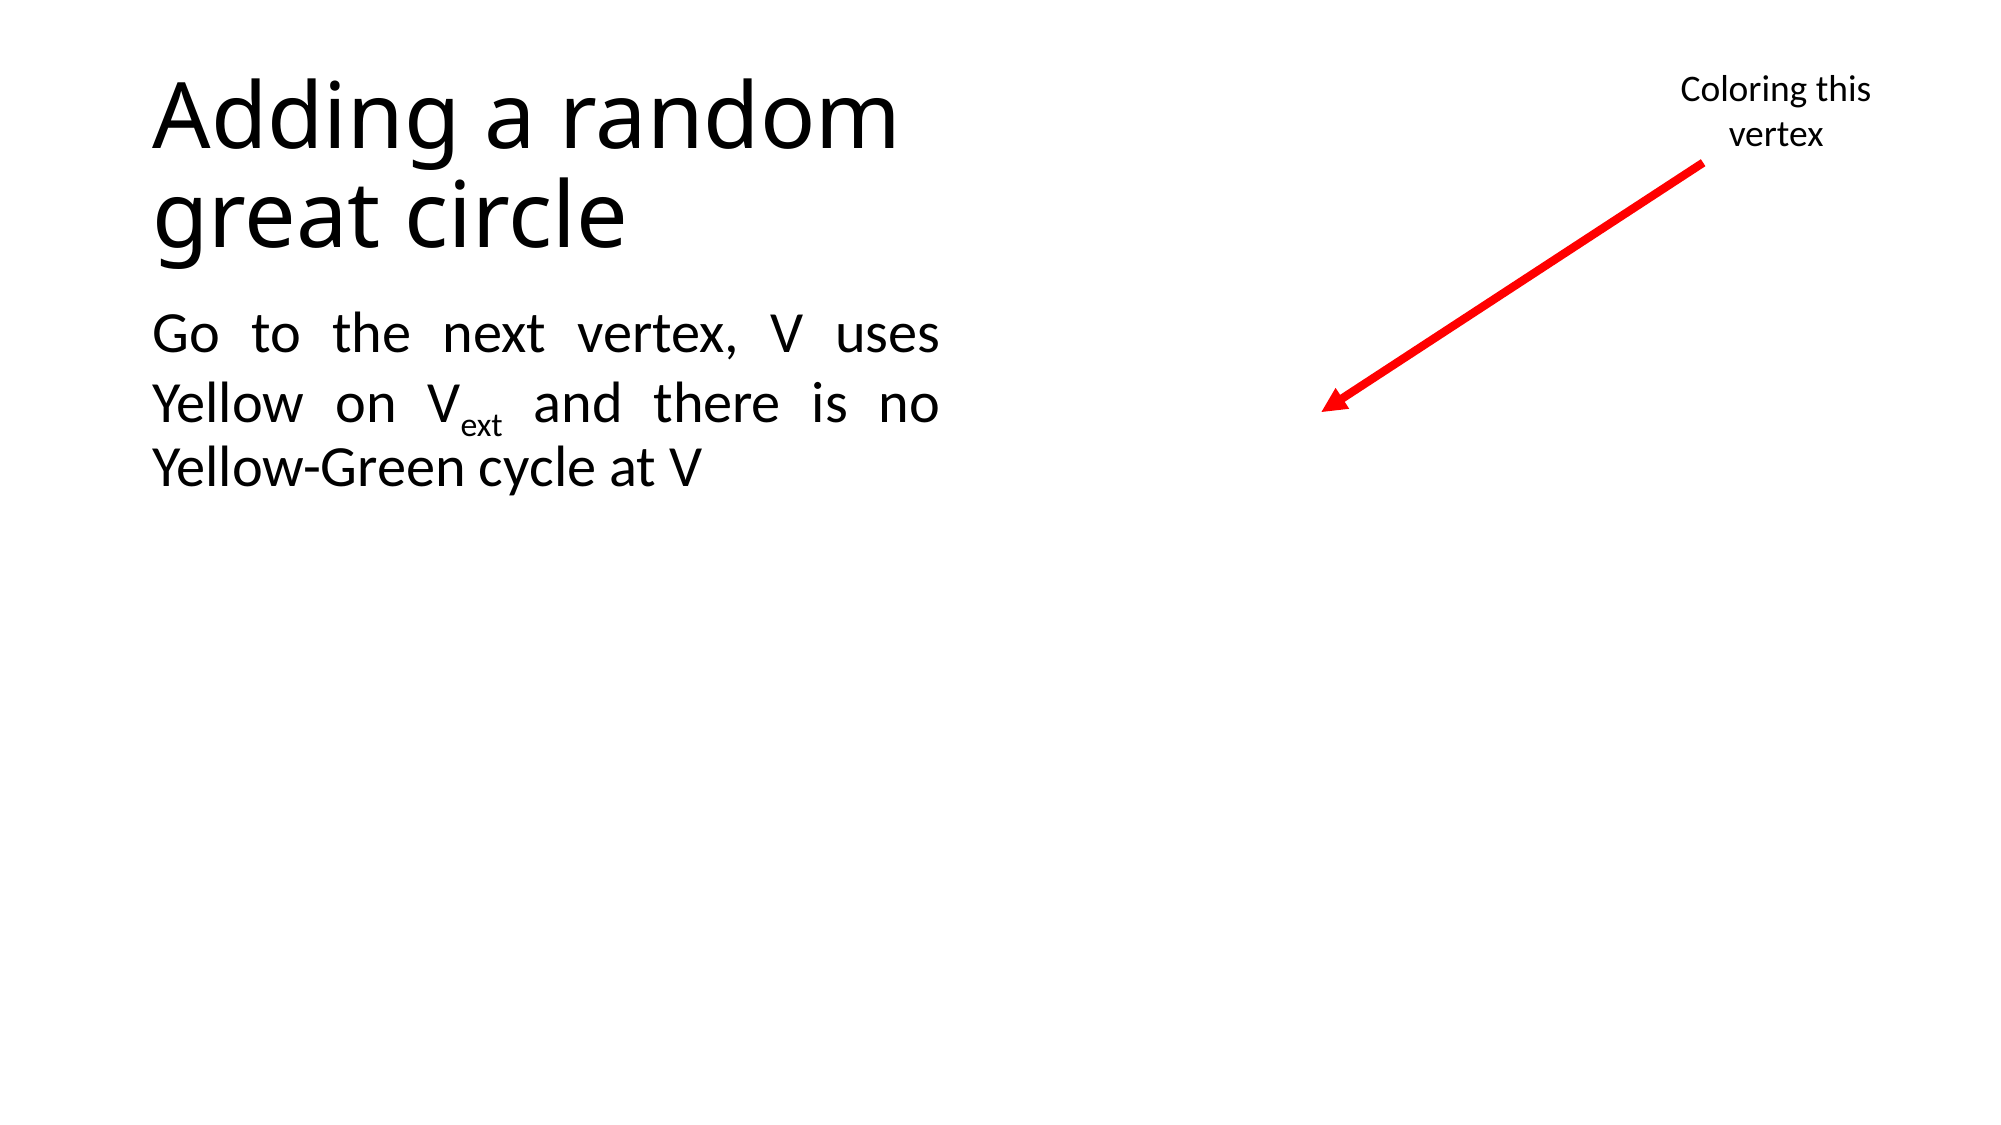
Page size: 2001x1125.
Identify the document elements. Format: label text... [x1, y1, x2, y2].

text_box Go to the next vertex, V uses Yellow on Vext and there is no Yellow-Green cycle at V [137, 294, 955, 1009]
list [955, 30, 1959, 1009]
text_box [1321, 162, 1704, 413]
title Adding a random great circle [137, 59, 925, 278]
